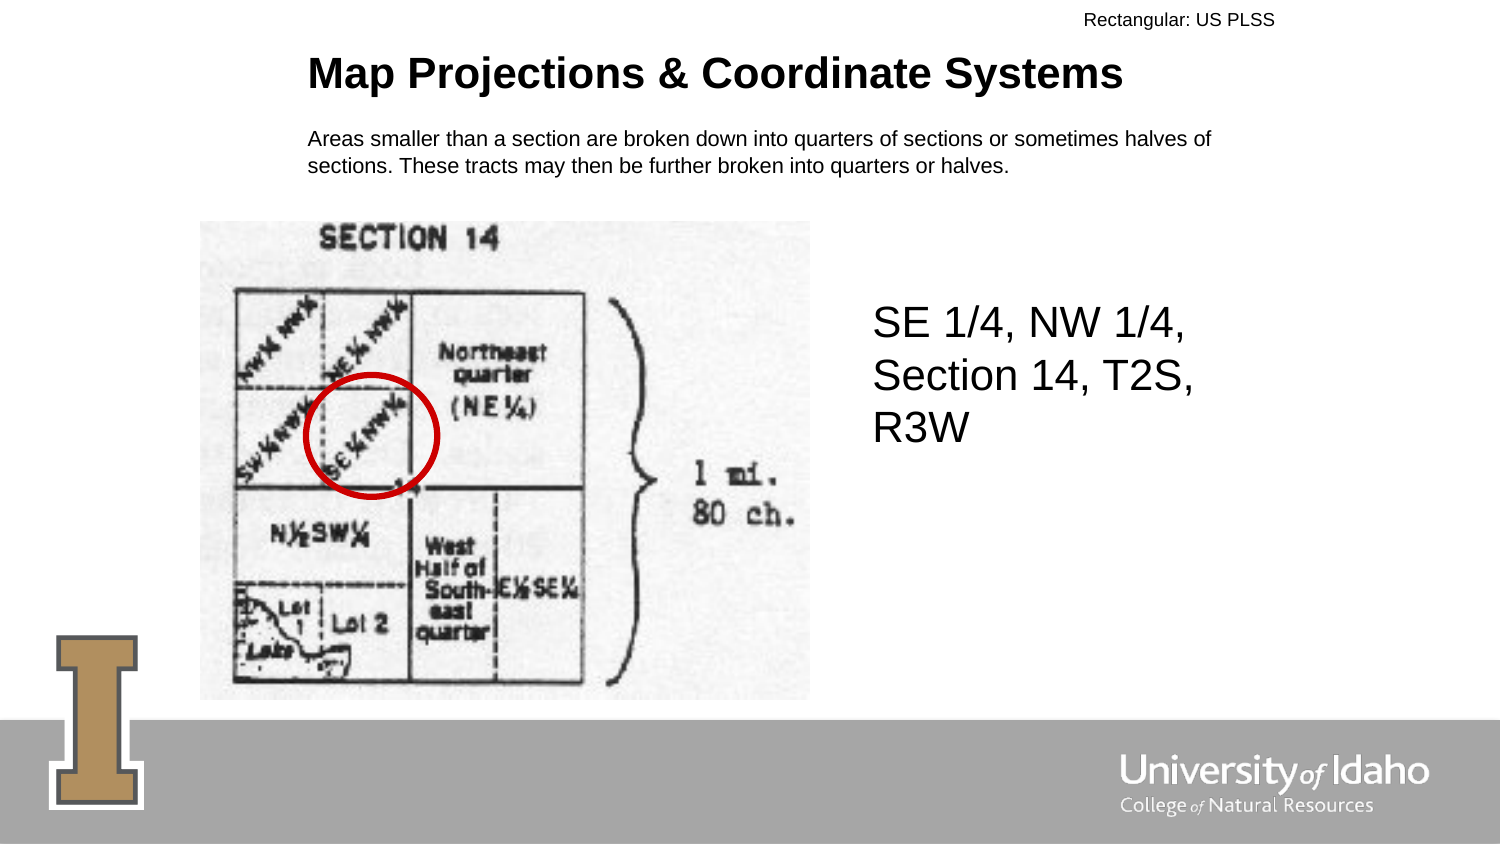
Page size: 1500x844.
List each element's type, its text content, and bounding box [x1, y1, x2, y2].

text_box Areas smaller than a section are broken down into quarters of sections or sometimes halves of sections. These tracts may then be further broken into quarters or halves. [292, 117, 1297, 185]
picture [199, 221, 810, 701]
text_box SE 1/4, NW 1/4, Section 14, T2S, R3W [857, 286, 1280, 459]
text_box Rectangular: US PLSS [1068, 0, 1313, 38]
text_box Map Projections & Coordinate Systems [292, 37, 1193, 106]
